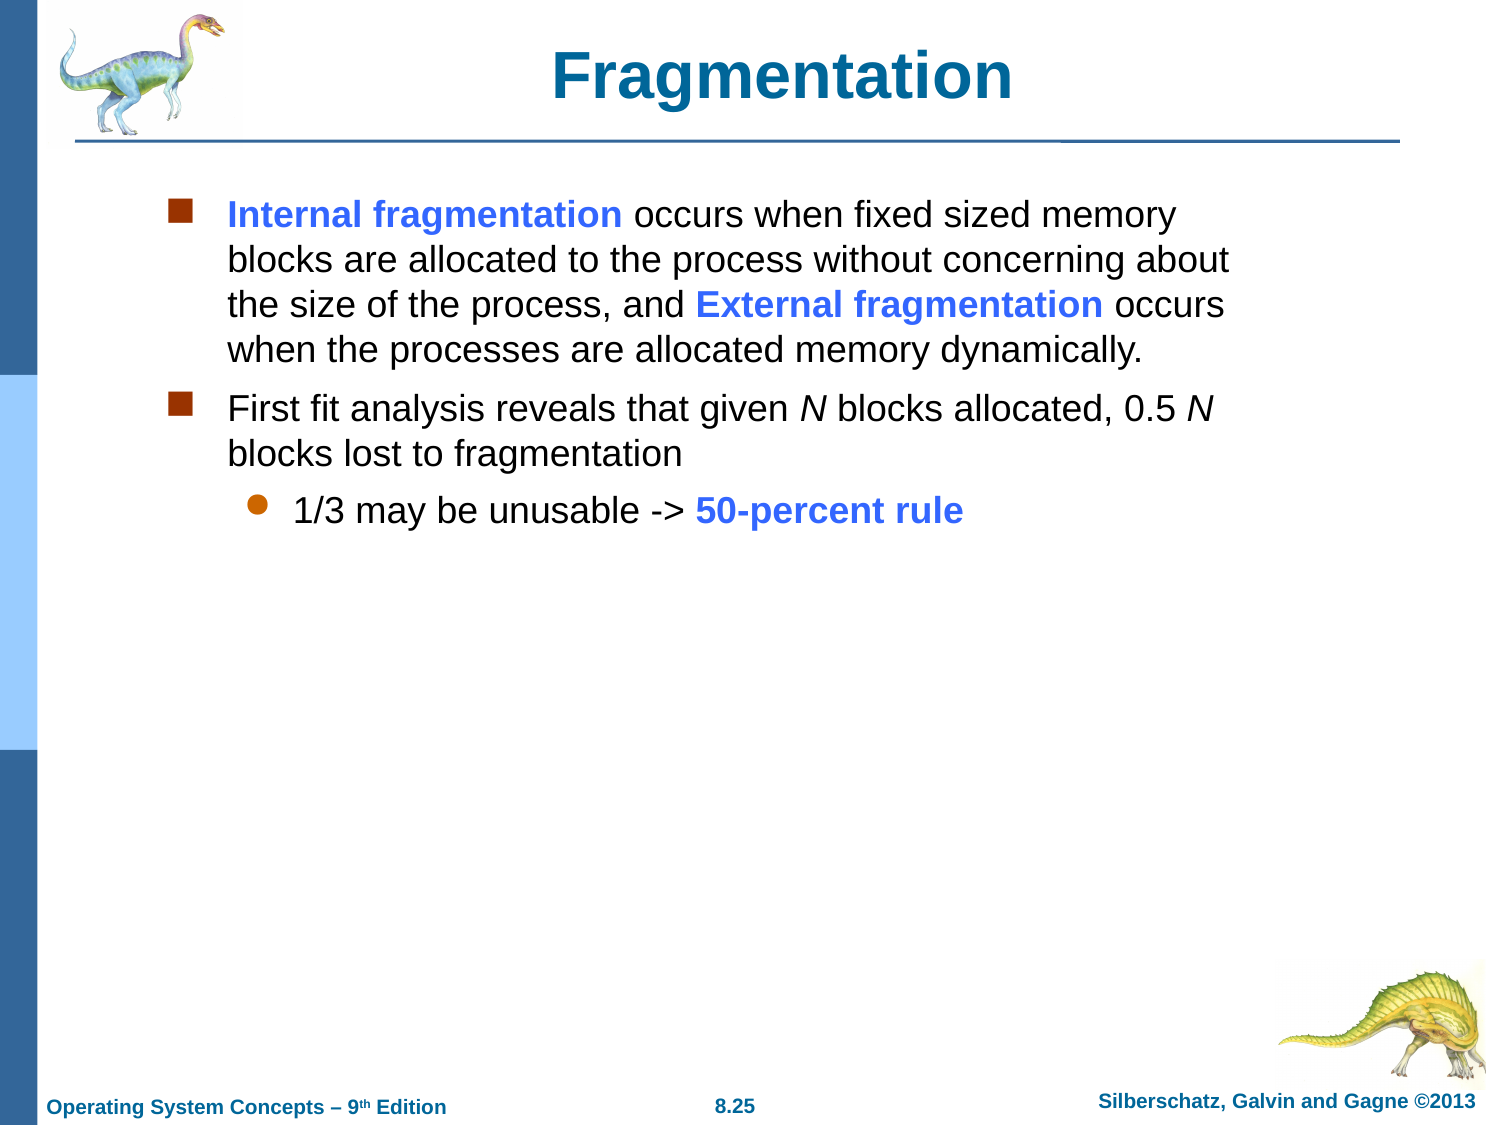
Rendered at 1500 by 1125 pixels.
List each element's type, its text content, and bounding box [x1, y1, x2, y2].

picture [1275, 959, 1486, 1090]
list Internal fragmentation occurs when fixed sized memory blocks are allocated to the process without concerning about the size of the process, and External fragmentation occurs when the processes are allocated memory dynamically. First fit analysis reveals that given N blocks allocated, 0.5 N blocks lost to fragmentation 1/3 may be unusable -> 50-percent rule [155, 182, 1291, 614]
picture [46, 0, 243, 149]
title Fragmentation [140, 24, 1425, 120]
